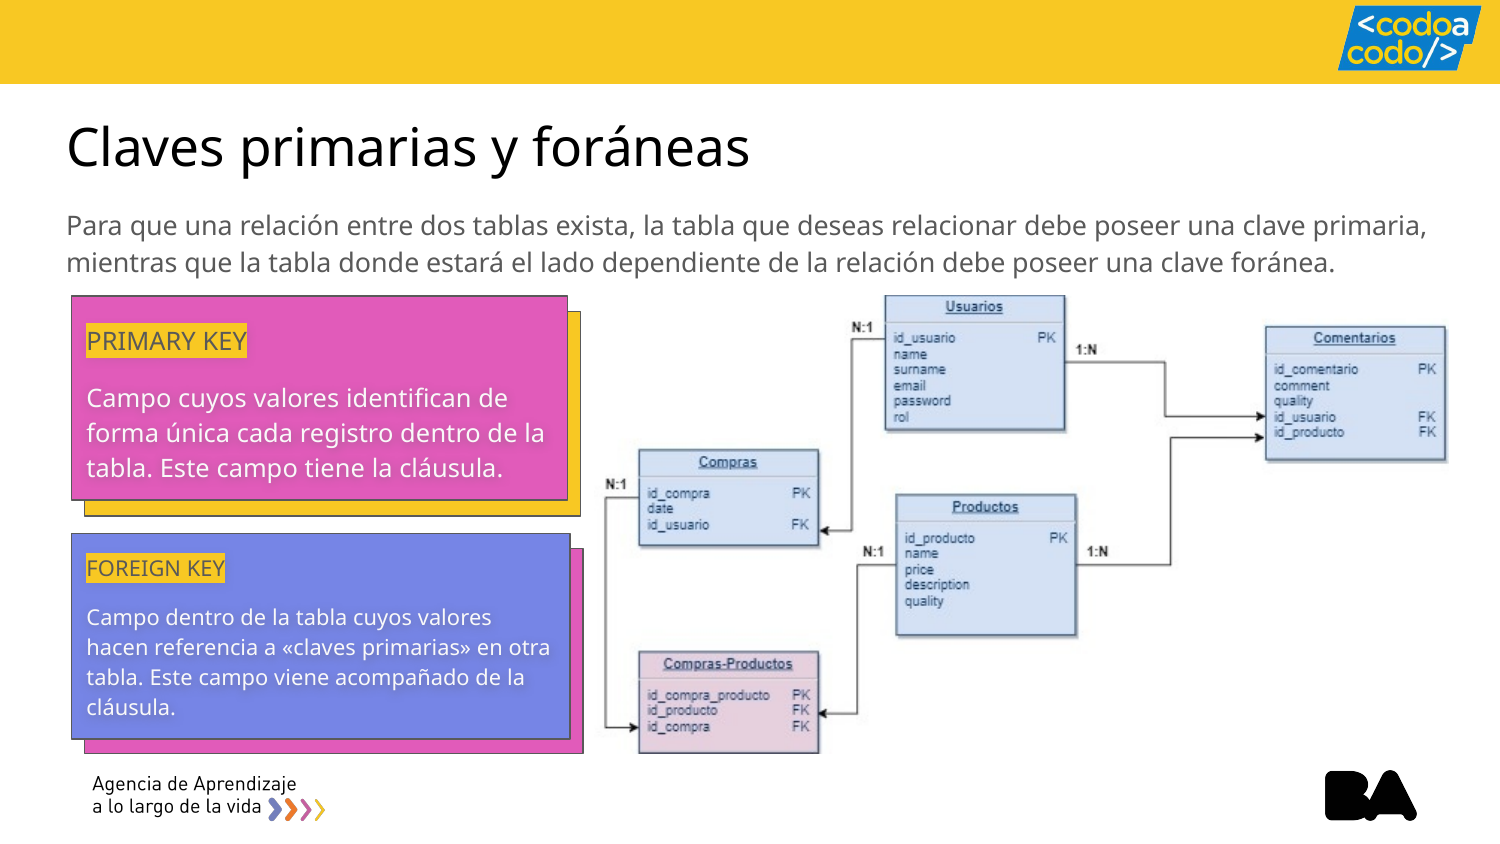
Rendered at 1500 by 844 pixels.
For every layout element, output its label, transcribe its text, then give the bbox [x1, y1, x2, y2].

picture [1325, 770, 1417, 821]
list PRIMARY KEY Campo cuyos valores identifican de forma única cada registro dentro de la tabla. Este campo tiene la cláusula. [71, 305, 568, 501]
text_box [84, 311, 581, 516]
list Para que una relación entre dos tablas exista, la tabla que deseas relacionar debe poseer una clave primaria, mientras que la tabla donde estará el lado dependiente de la relación debe poseer una clave foránea. [51, 189, 1457, 305]
list FOREIGN KEY Campo dentro de la tabla cuyos valores hacen referencia a «claves primarias» en otra tabla. Este campo viene acompañado de la cláusula. [71, 535, 570, 737]
text_box [84, 548, 584, 754]
picture [70, 756, 344, 835]
title Claves primarias y foráneas [51, 98, 1449, 189]
text_box [71, 295, 568, 302]
picture [594, 295, 1450, 754]
picture [1337, 5, 1482, 71]
